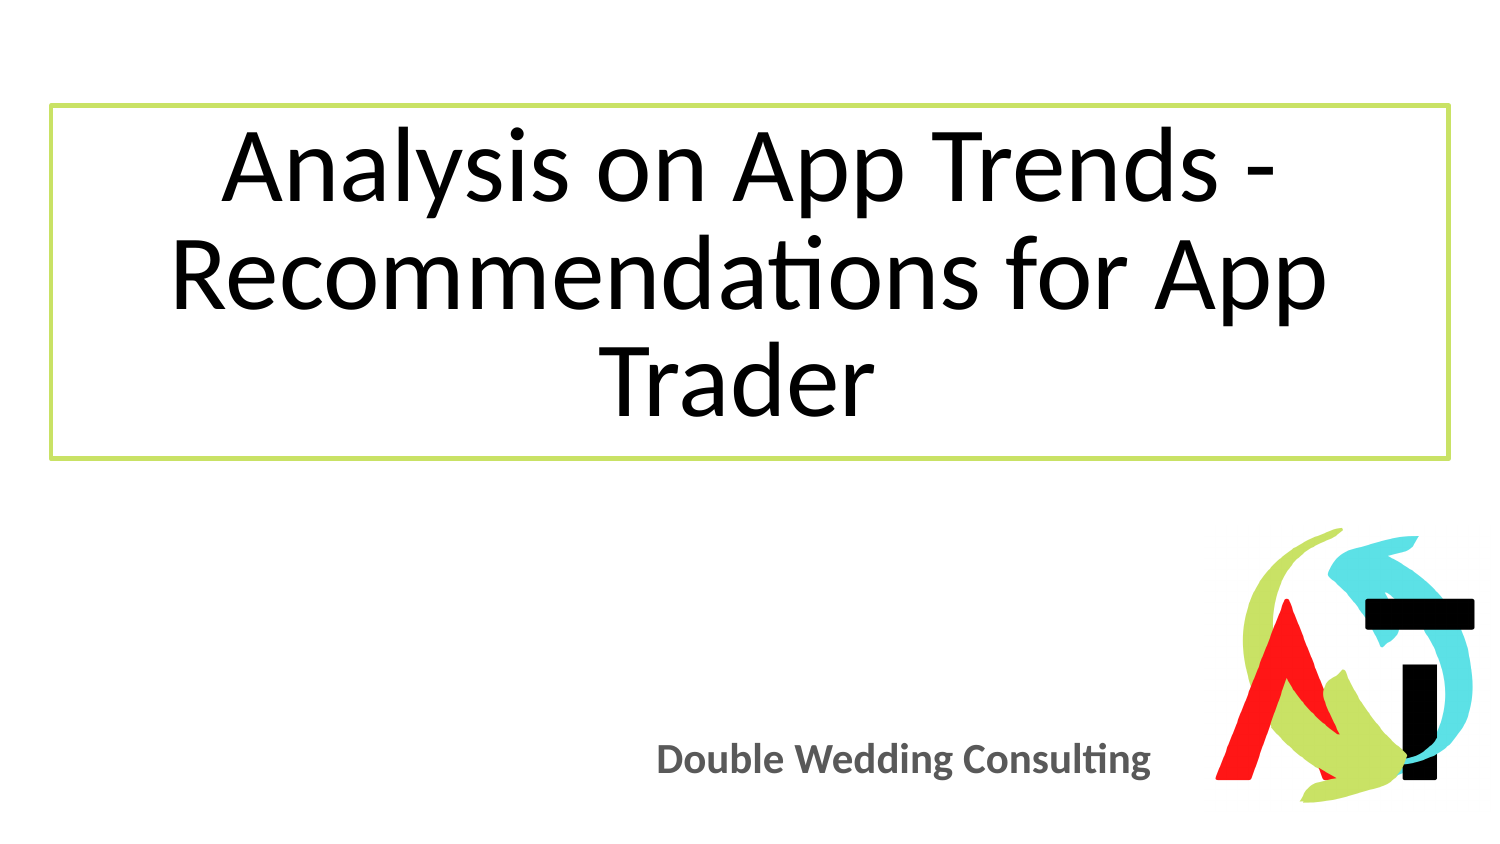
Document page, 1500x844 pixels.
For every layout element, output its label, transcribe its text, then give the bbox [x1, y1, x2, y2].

title Analysis on App Trends - Recommendations for App Trader [51, 105, 1449, 459]
text_box [58, 106, 1452, 173]
subtitle Double Wedding Consulting [629, 727, 1189, 798]
picture [1204, 525, 1491, 812]
